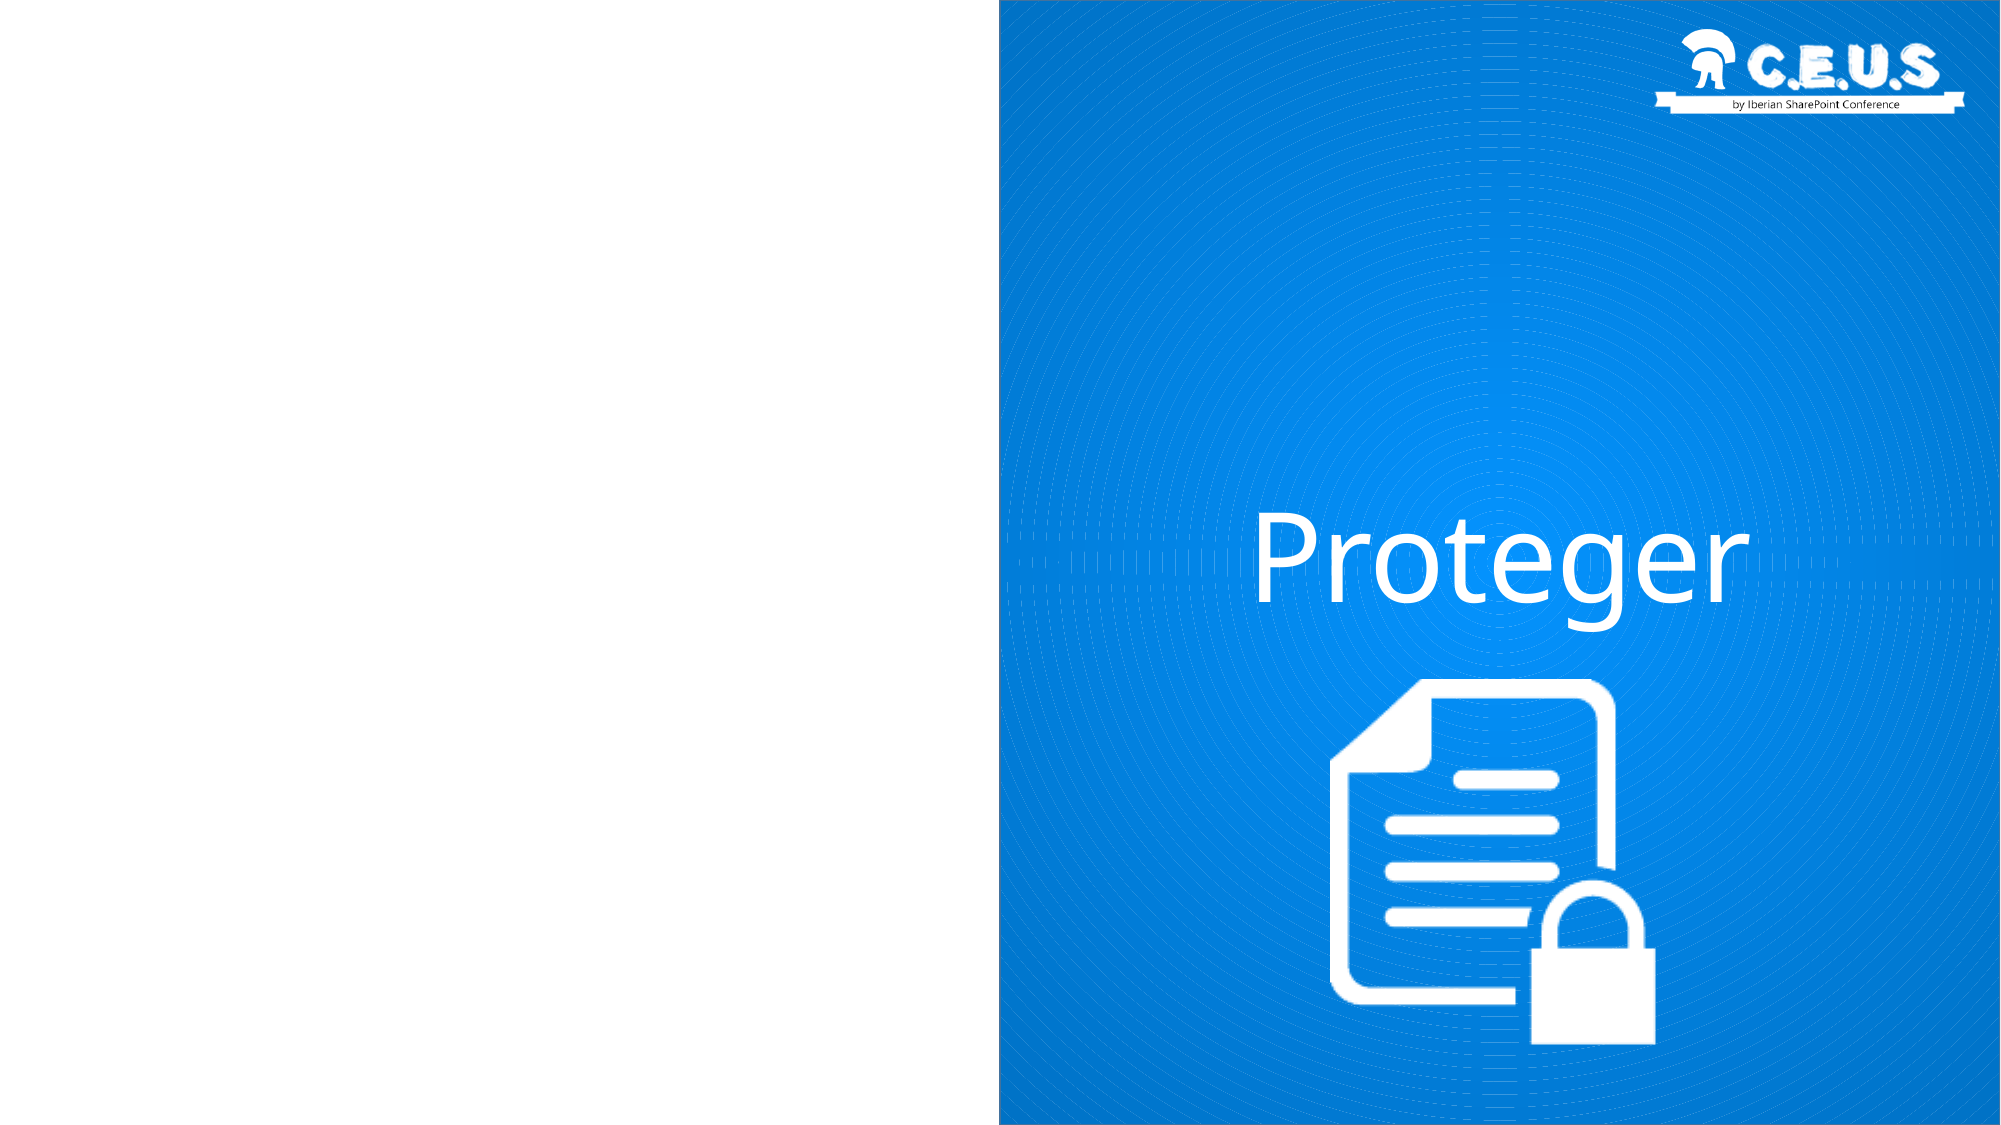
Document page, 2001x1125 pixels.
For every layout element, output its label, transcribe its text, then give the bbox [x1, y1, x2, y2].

picture [0, 0, 1000, 1125]
title Proteger [1000, 0, 2000, 1124]
picture [1330, 679, 1670, 1065]
